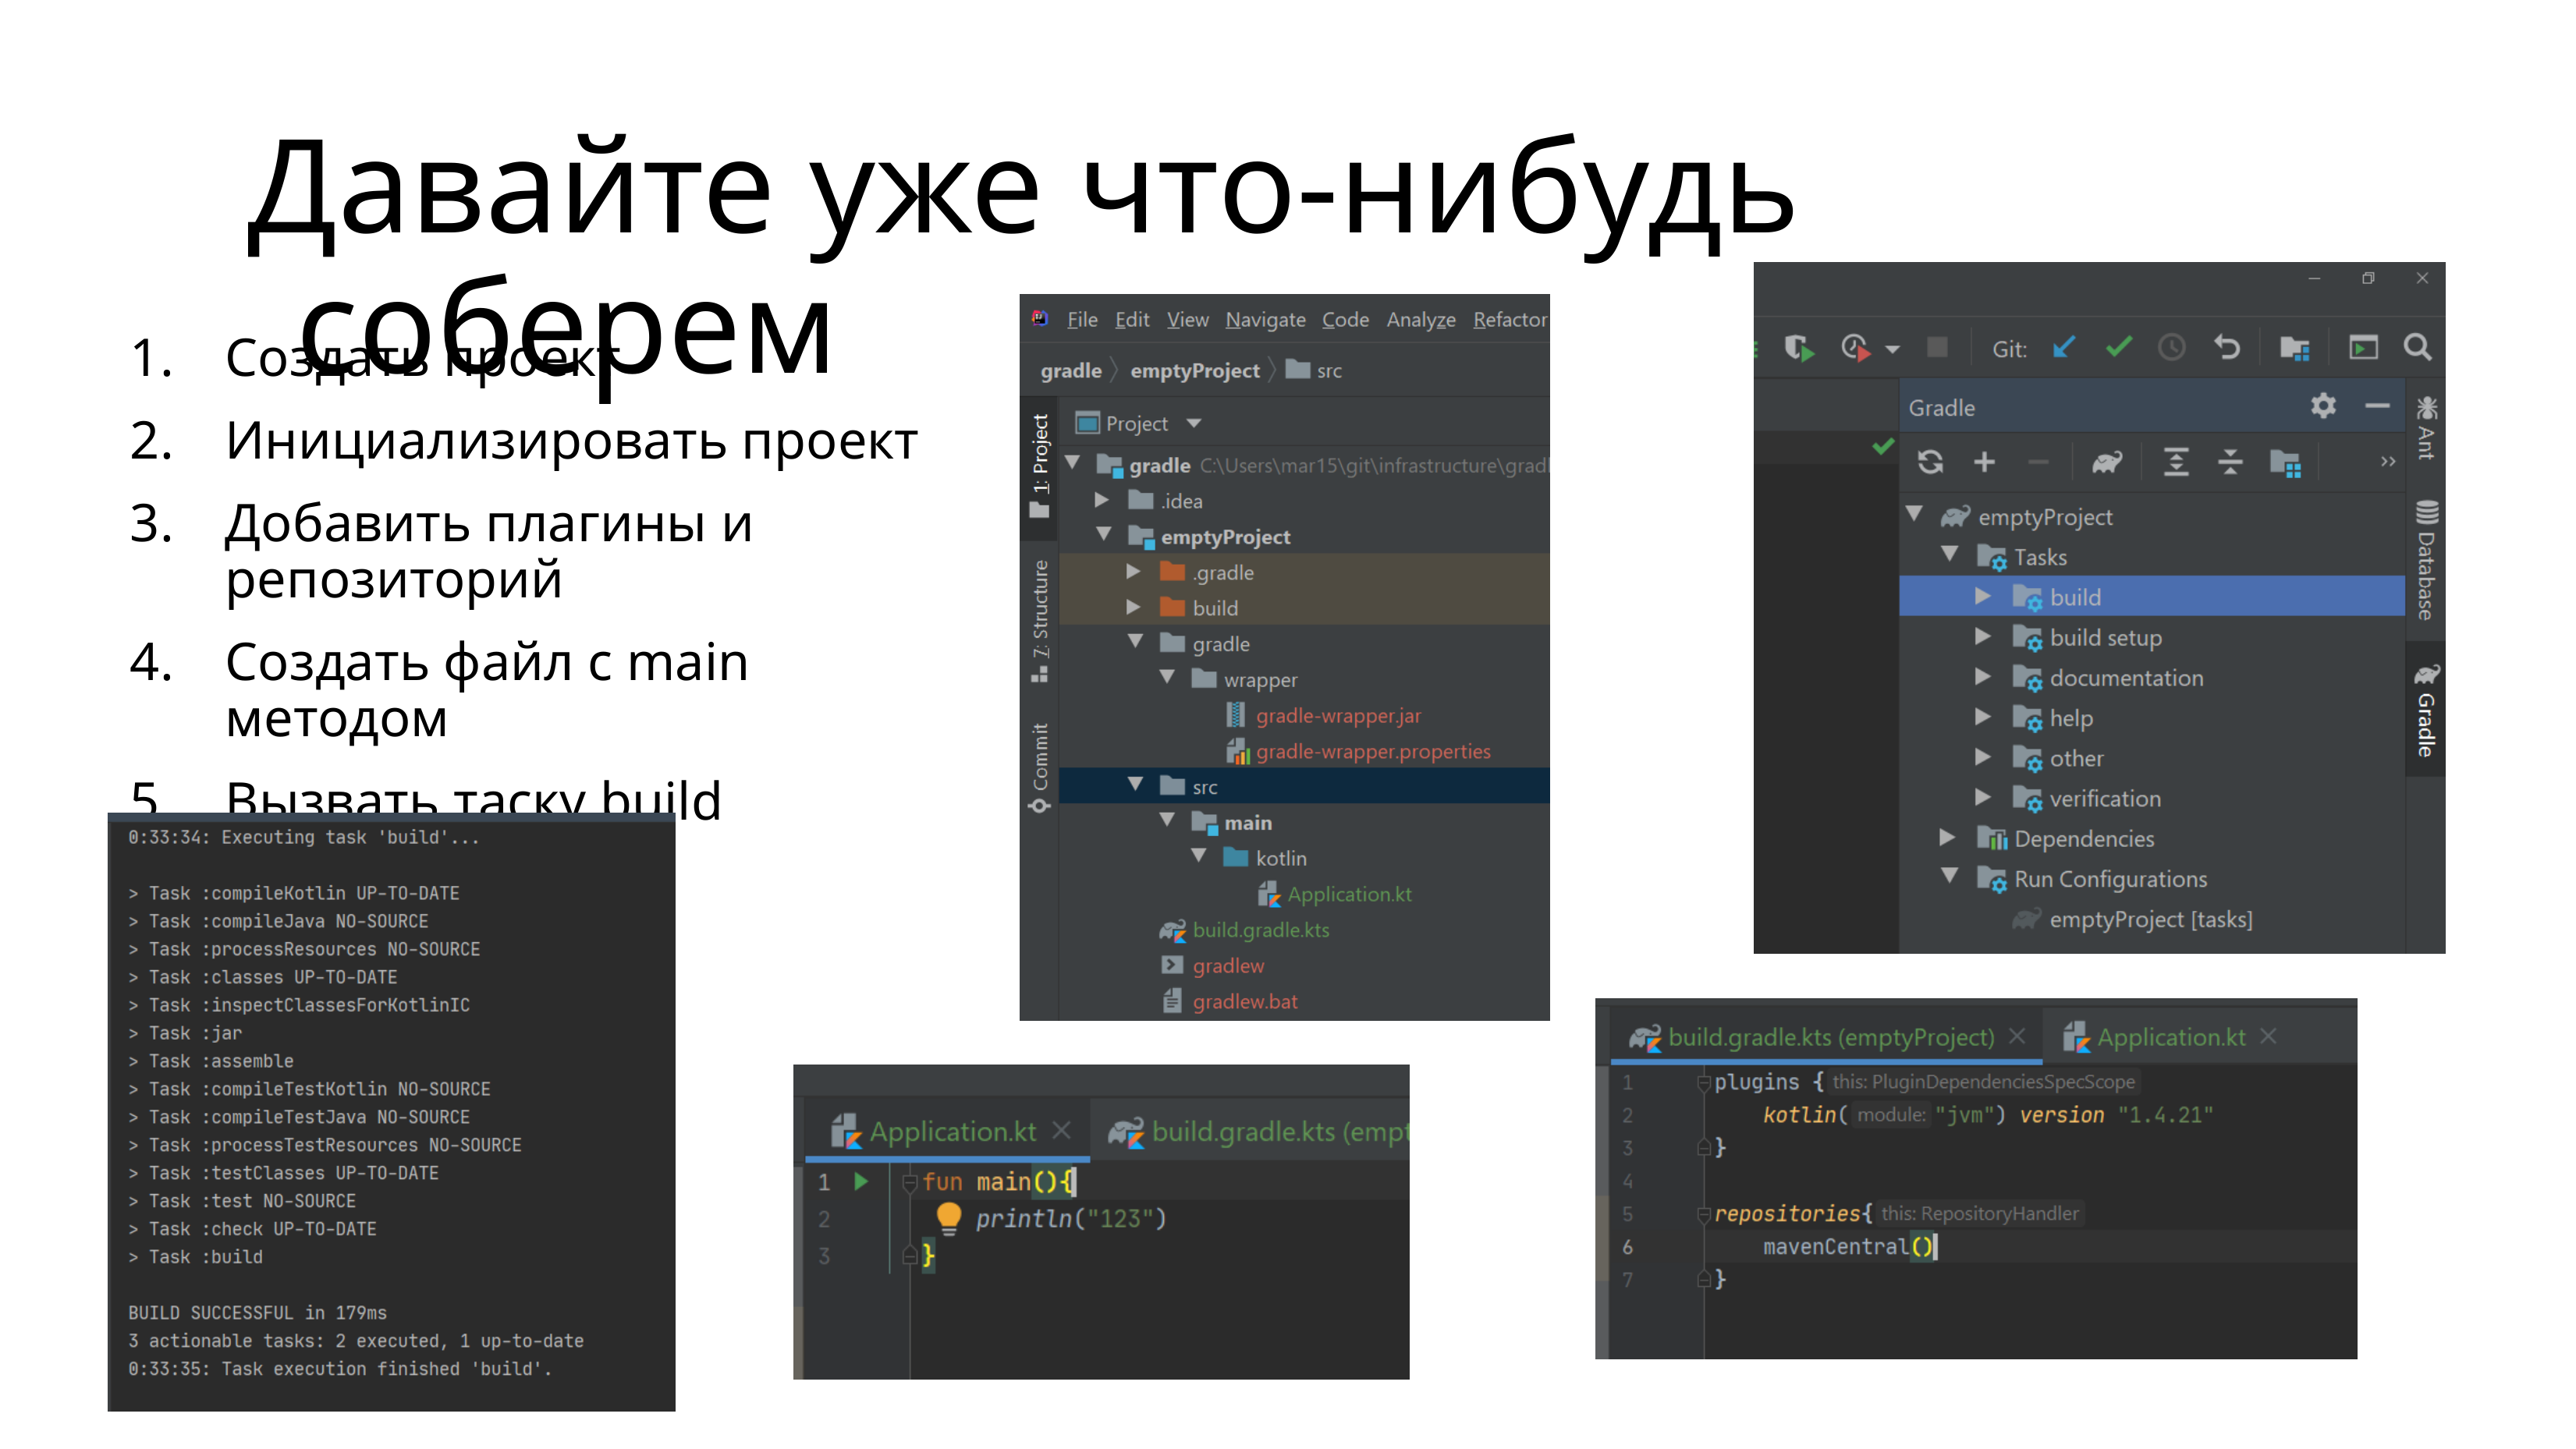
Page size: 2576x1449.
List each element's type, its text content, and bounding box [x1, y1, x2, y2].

picture [1595, 998, 2358, 1359]
text_box Давайте уже что-нибудь соберем [236, 115, 2291, 292]
picture [1020, 294, 1550, 1021]
text_box Создать проект Инициализировать проект Добавить плагины и репозиторий Создать файл с main методом Вызвать таску build [119, 291, 981, 871]
picture [1754, 261, 2446, 954]
picture [793, 1065, 1410, 1380]
picture [108, 813, 676, 1412]
